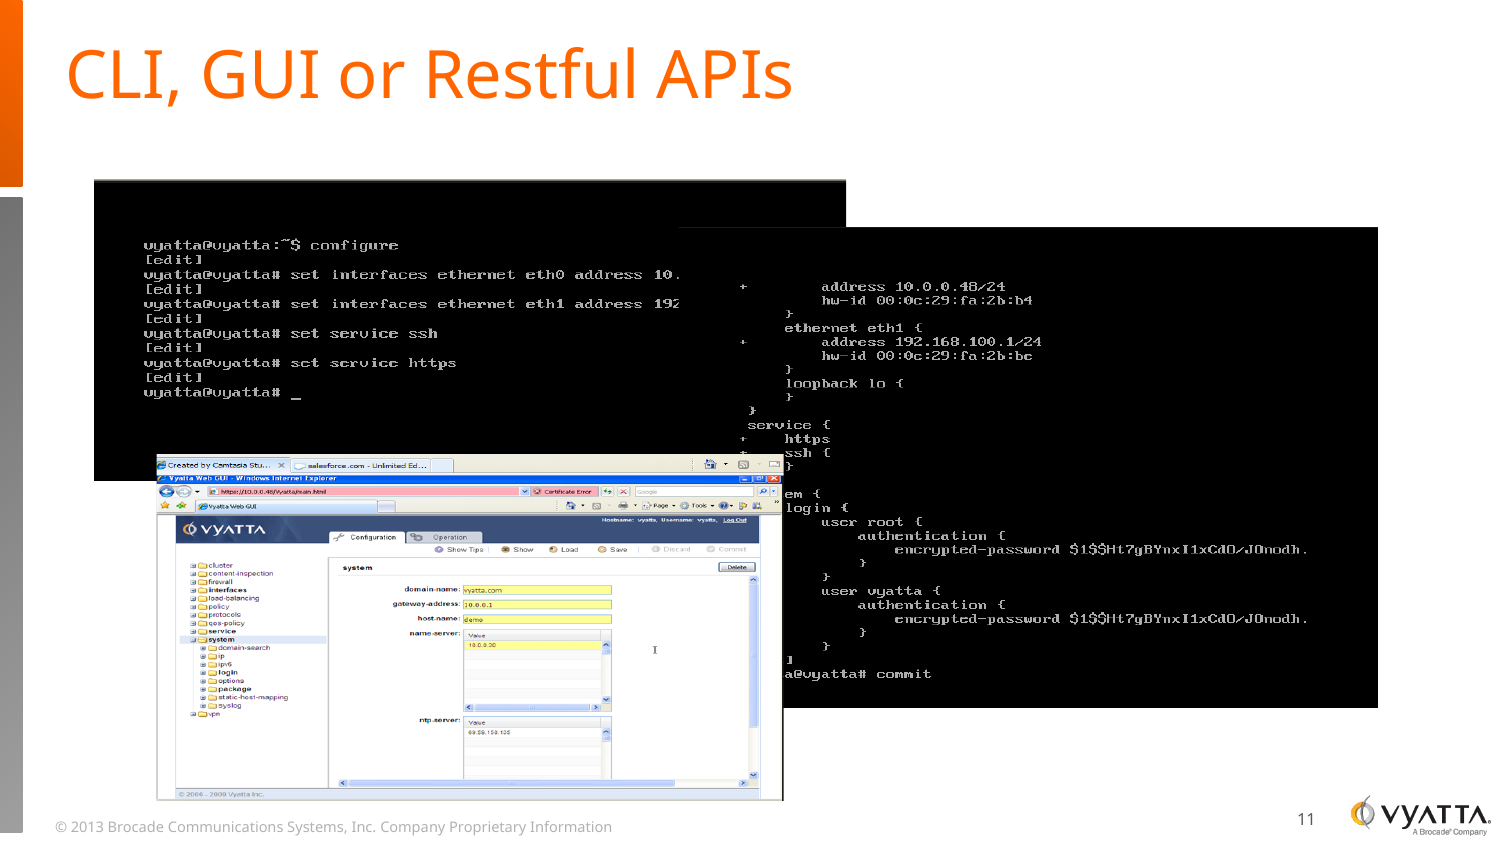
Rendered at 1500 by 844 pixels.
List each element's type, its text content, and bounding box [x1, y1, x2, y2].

slide_number 11 [1274, 813, 1317, 833]
picture [1351, 795, 1493, 836]
footer © 2013 Brocade Communications Systems, Inc. Company Proprietary Information [55, 818, 710, 836]
picture [93, 179, 1379, 801]
text_box CLI, GUI or Restful APIs [50, 30, 1378, 100]
